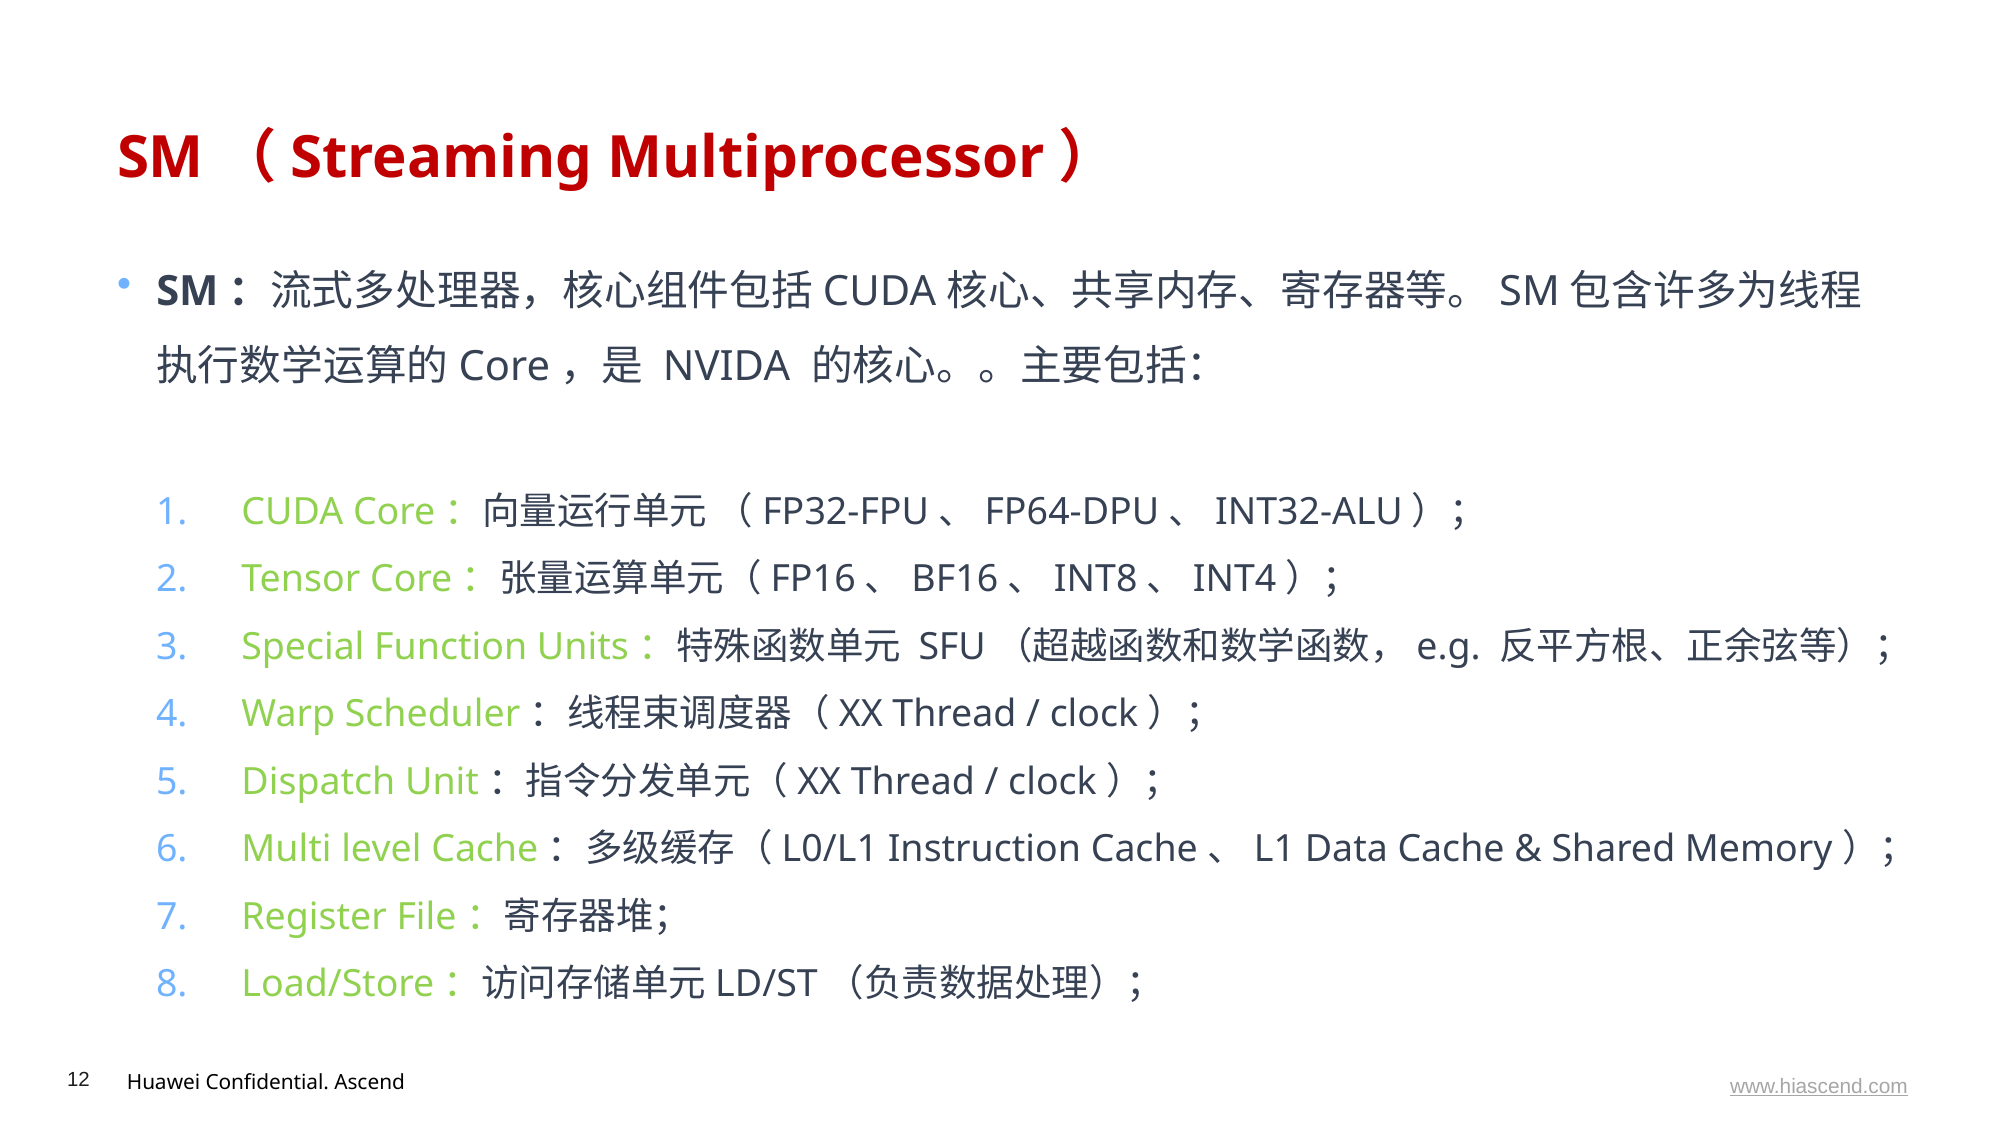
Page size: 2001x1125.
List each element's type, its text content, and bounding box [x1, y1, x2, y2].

title SM（Streaming Multiprocessor） [102, 111, 1901, 209]
list SM：流式多处理器，核心组件包括CUDA核心、共享内存、寄存器等。SM包含许多为线程执行数学运算的Core，是 NVIDA 的核心。。主要包括： CUDA Core：向量运行单元 （FP32-FPU、FP64-DPU、INT32-ALU）； Tensor Core：张量运算单元（FP16、BF16、INT8、INT4）； Special Function Units：特殊函数单元 SFU（超越函数和数学函数，e.g. 反平方根、正余弦等）； Warp Scheduler：线程束调度器（XX Thread / clock）； Dispatch Unit：指令分发单元（XX Thread / clock）； Multi level Cache：多级缓存（L0/L1 Instruction Cache、L1 Data Cache & Shared Memory）； Register File：寄存器堆； Load/Store：访问存储单元LD/ST（负责数据处理）； [102, 231, 1901, 1035]
